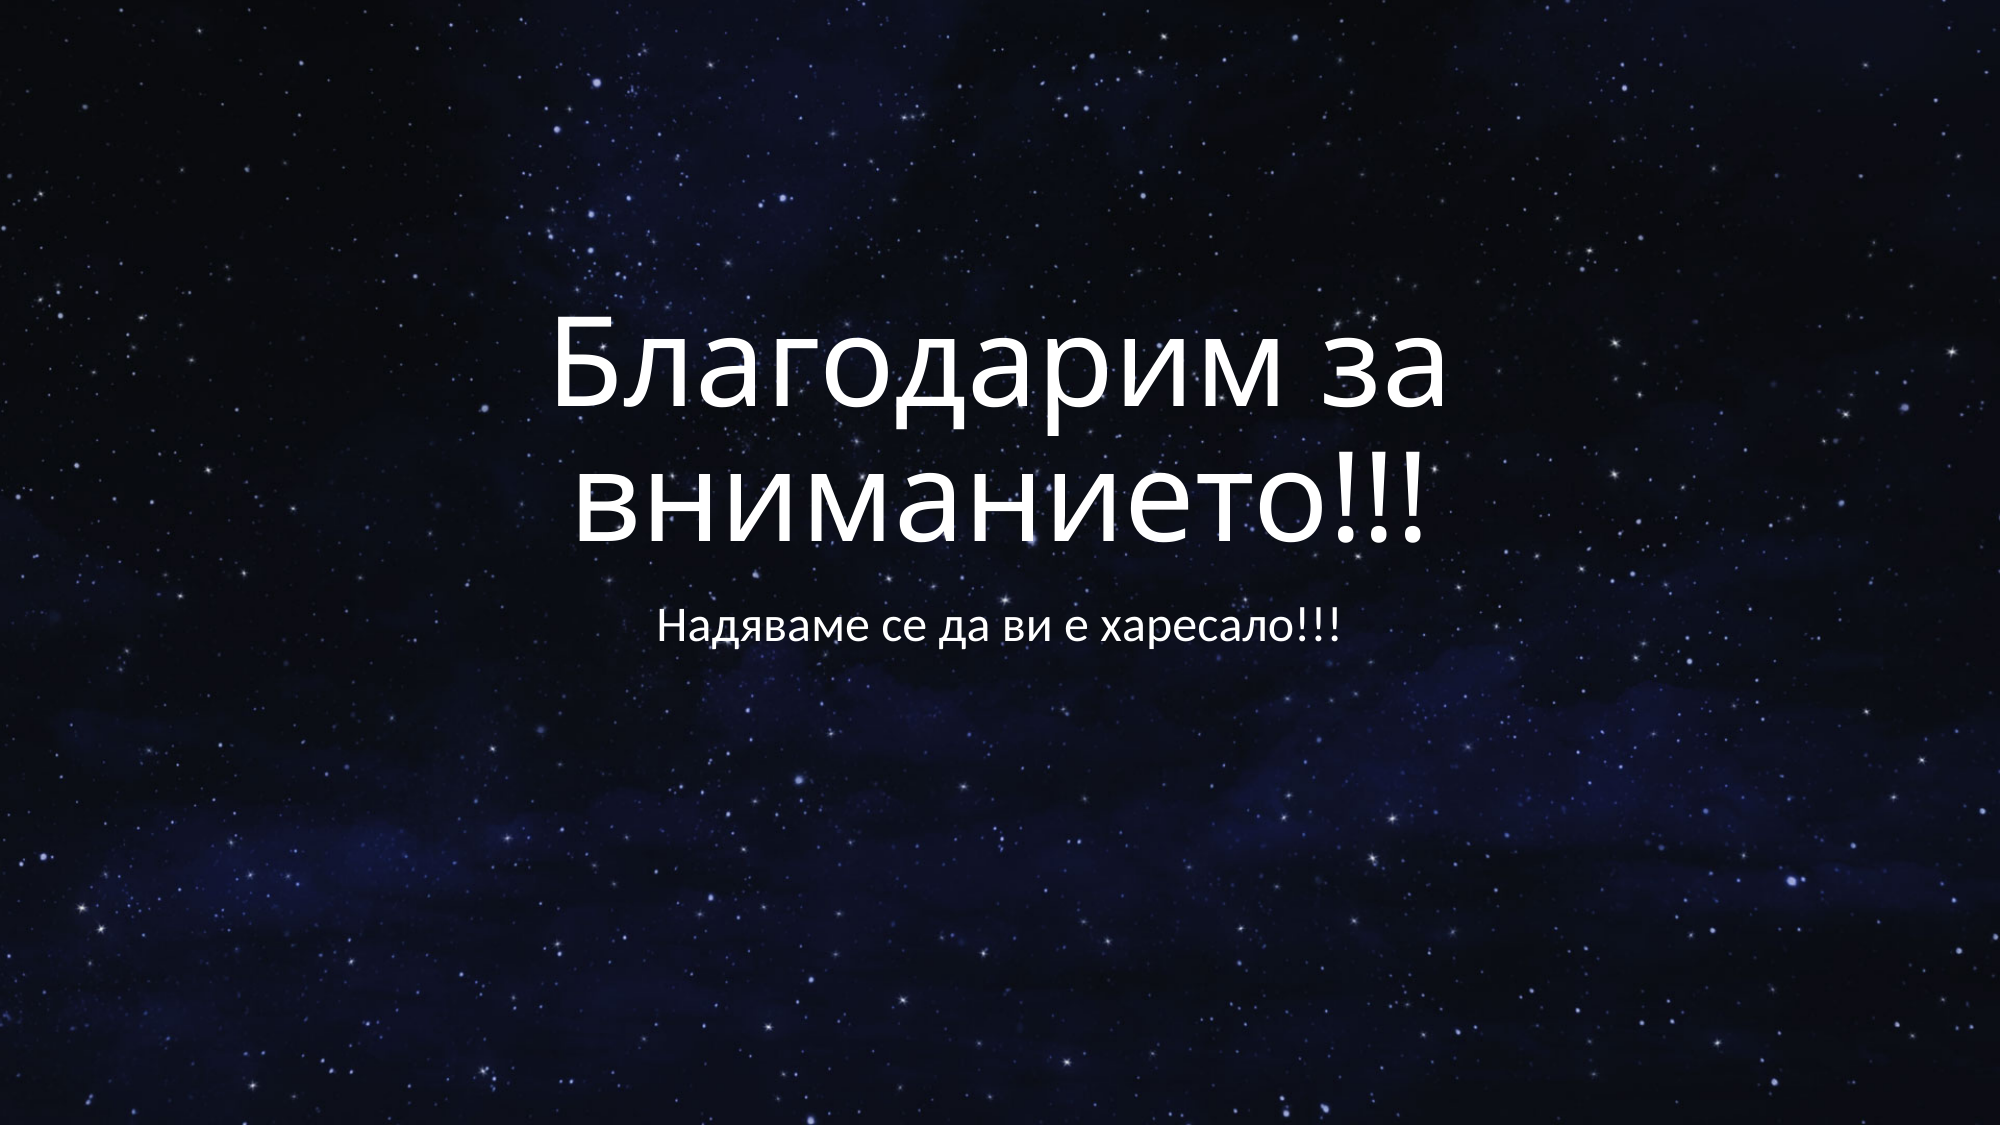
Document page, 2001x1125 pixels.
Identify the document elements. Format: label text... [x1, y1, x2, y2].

subtitle Надяваме се да ви е харесало!!! [249, 590, 1750, 863]
picture [0, 0, 2000, 1125]
title Благодарим за вниманието!!! [249, 184, 1750, 576]
